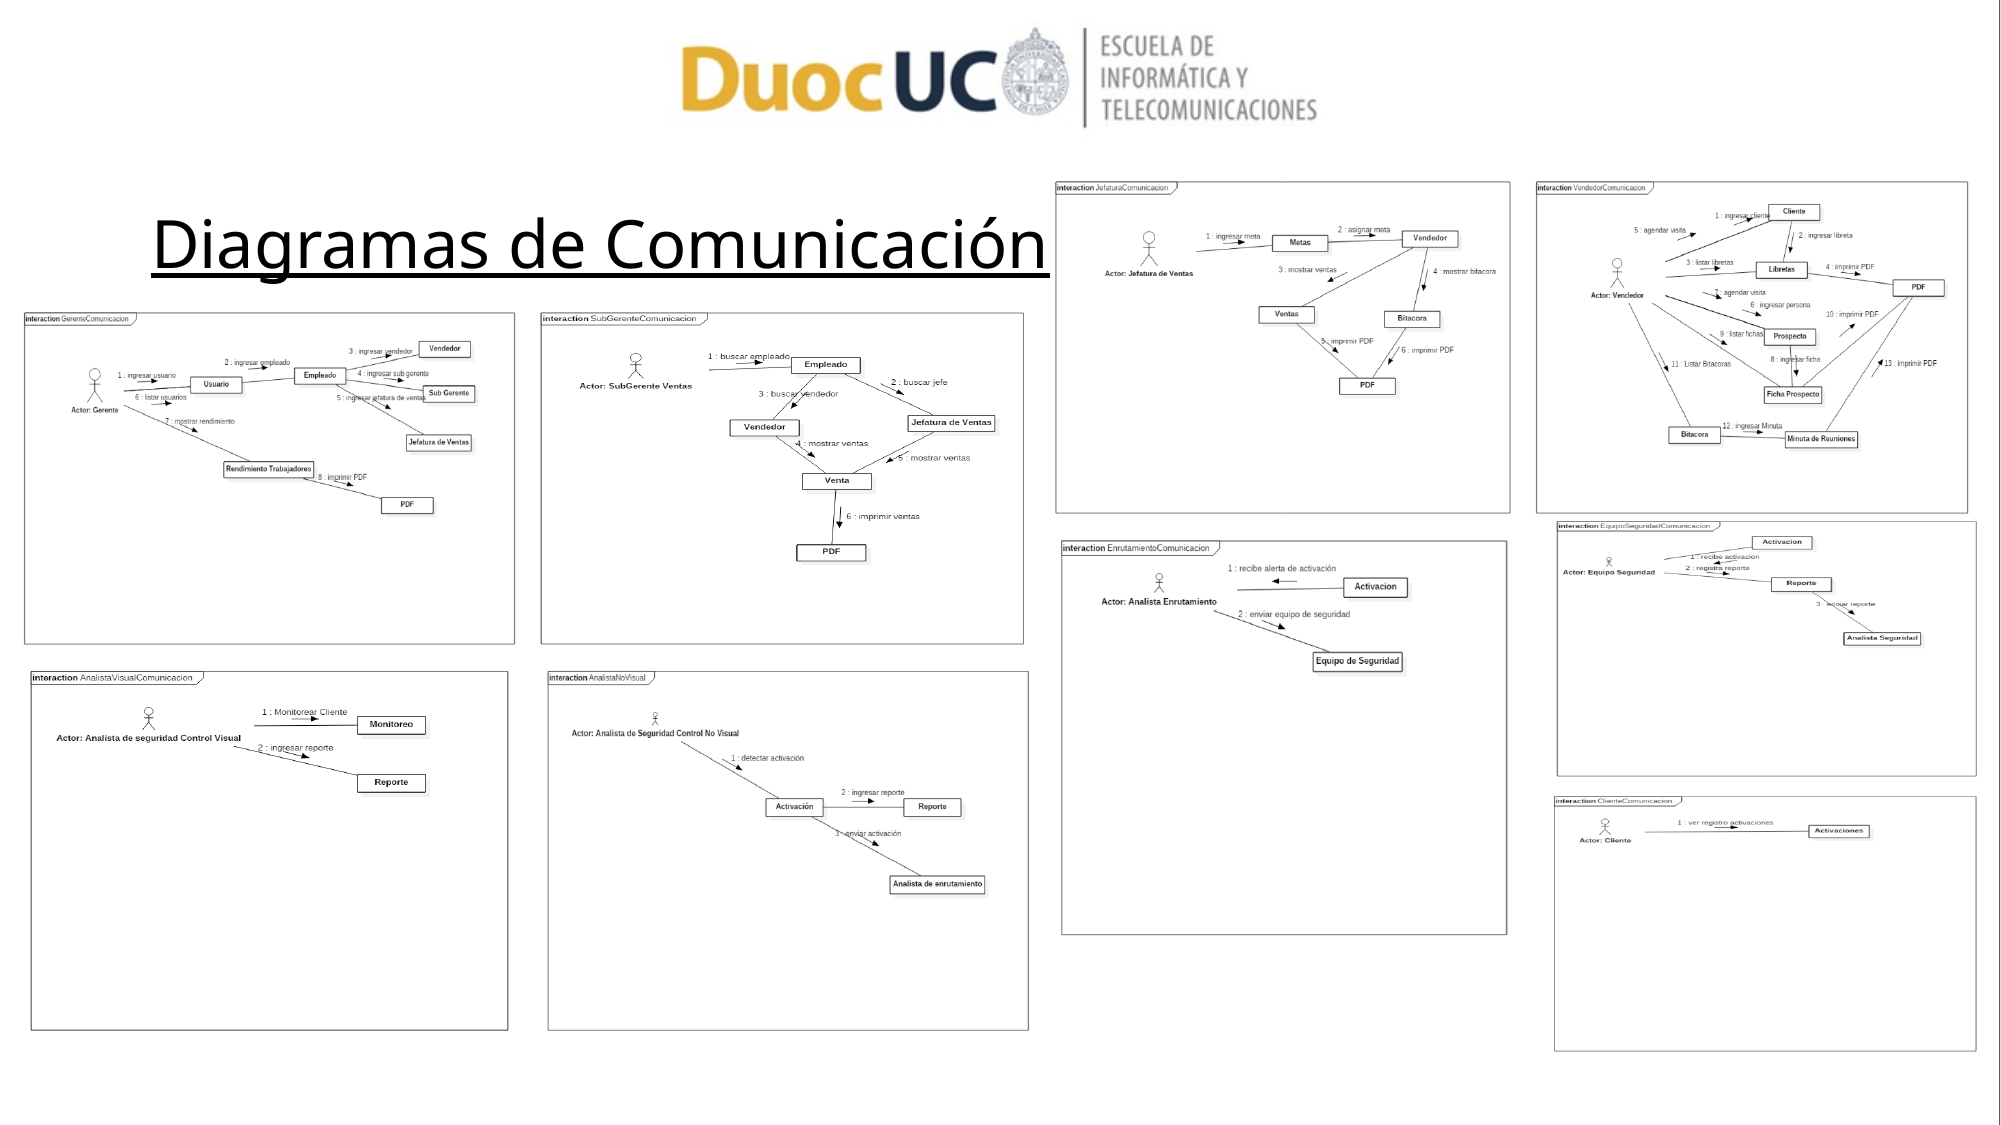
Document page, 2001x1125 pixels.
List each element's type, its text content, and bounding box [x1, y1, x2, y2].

title Diagramas de Comunicación [135, 138, 1861, 307]
picture [0, 0, 2001, 1125]
